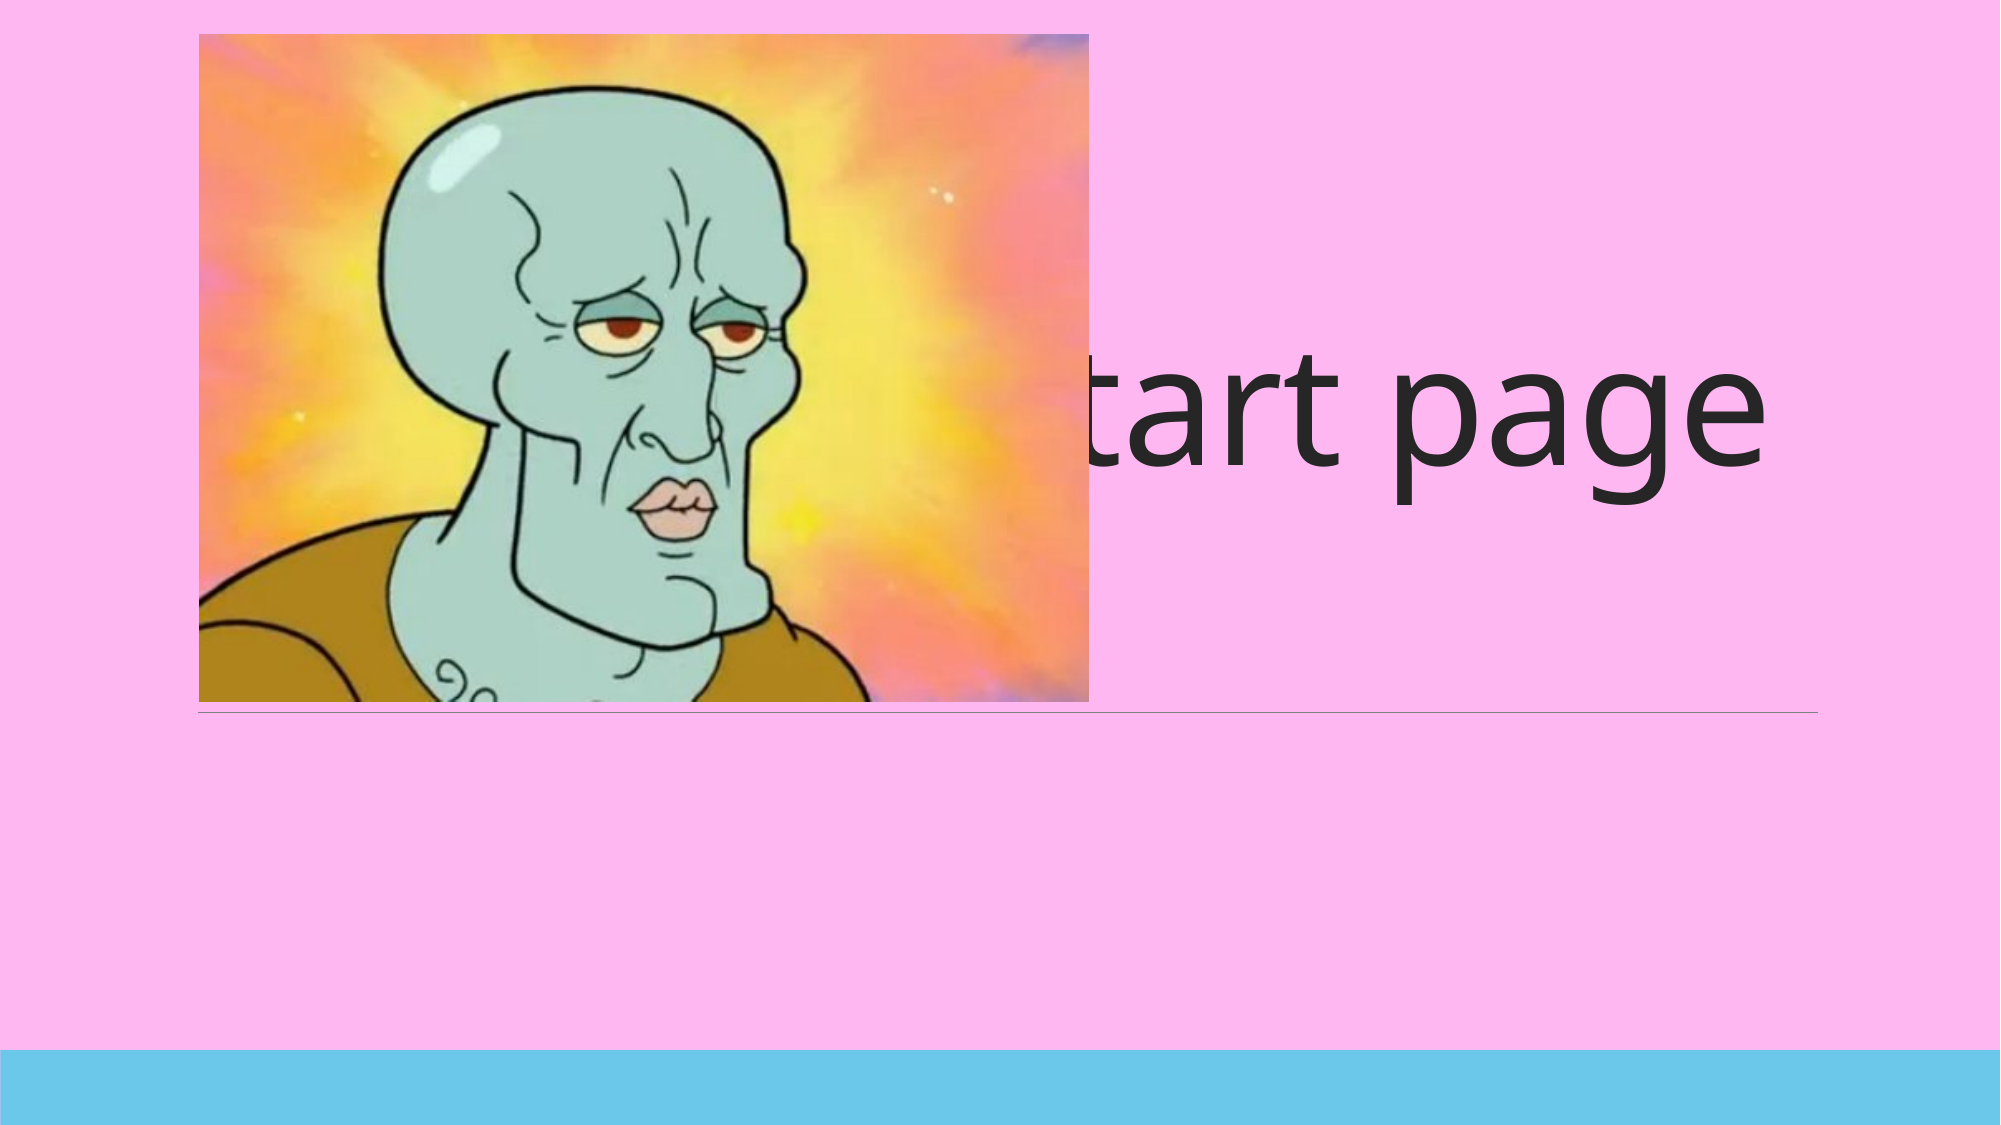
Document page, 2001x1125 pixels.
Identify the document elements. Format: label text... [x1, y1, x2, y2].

picture [198, 34, 1089, 703]
title Start page [1098, 124, 1830, 508]
